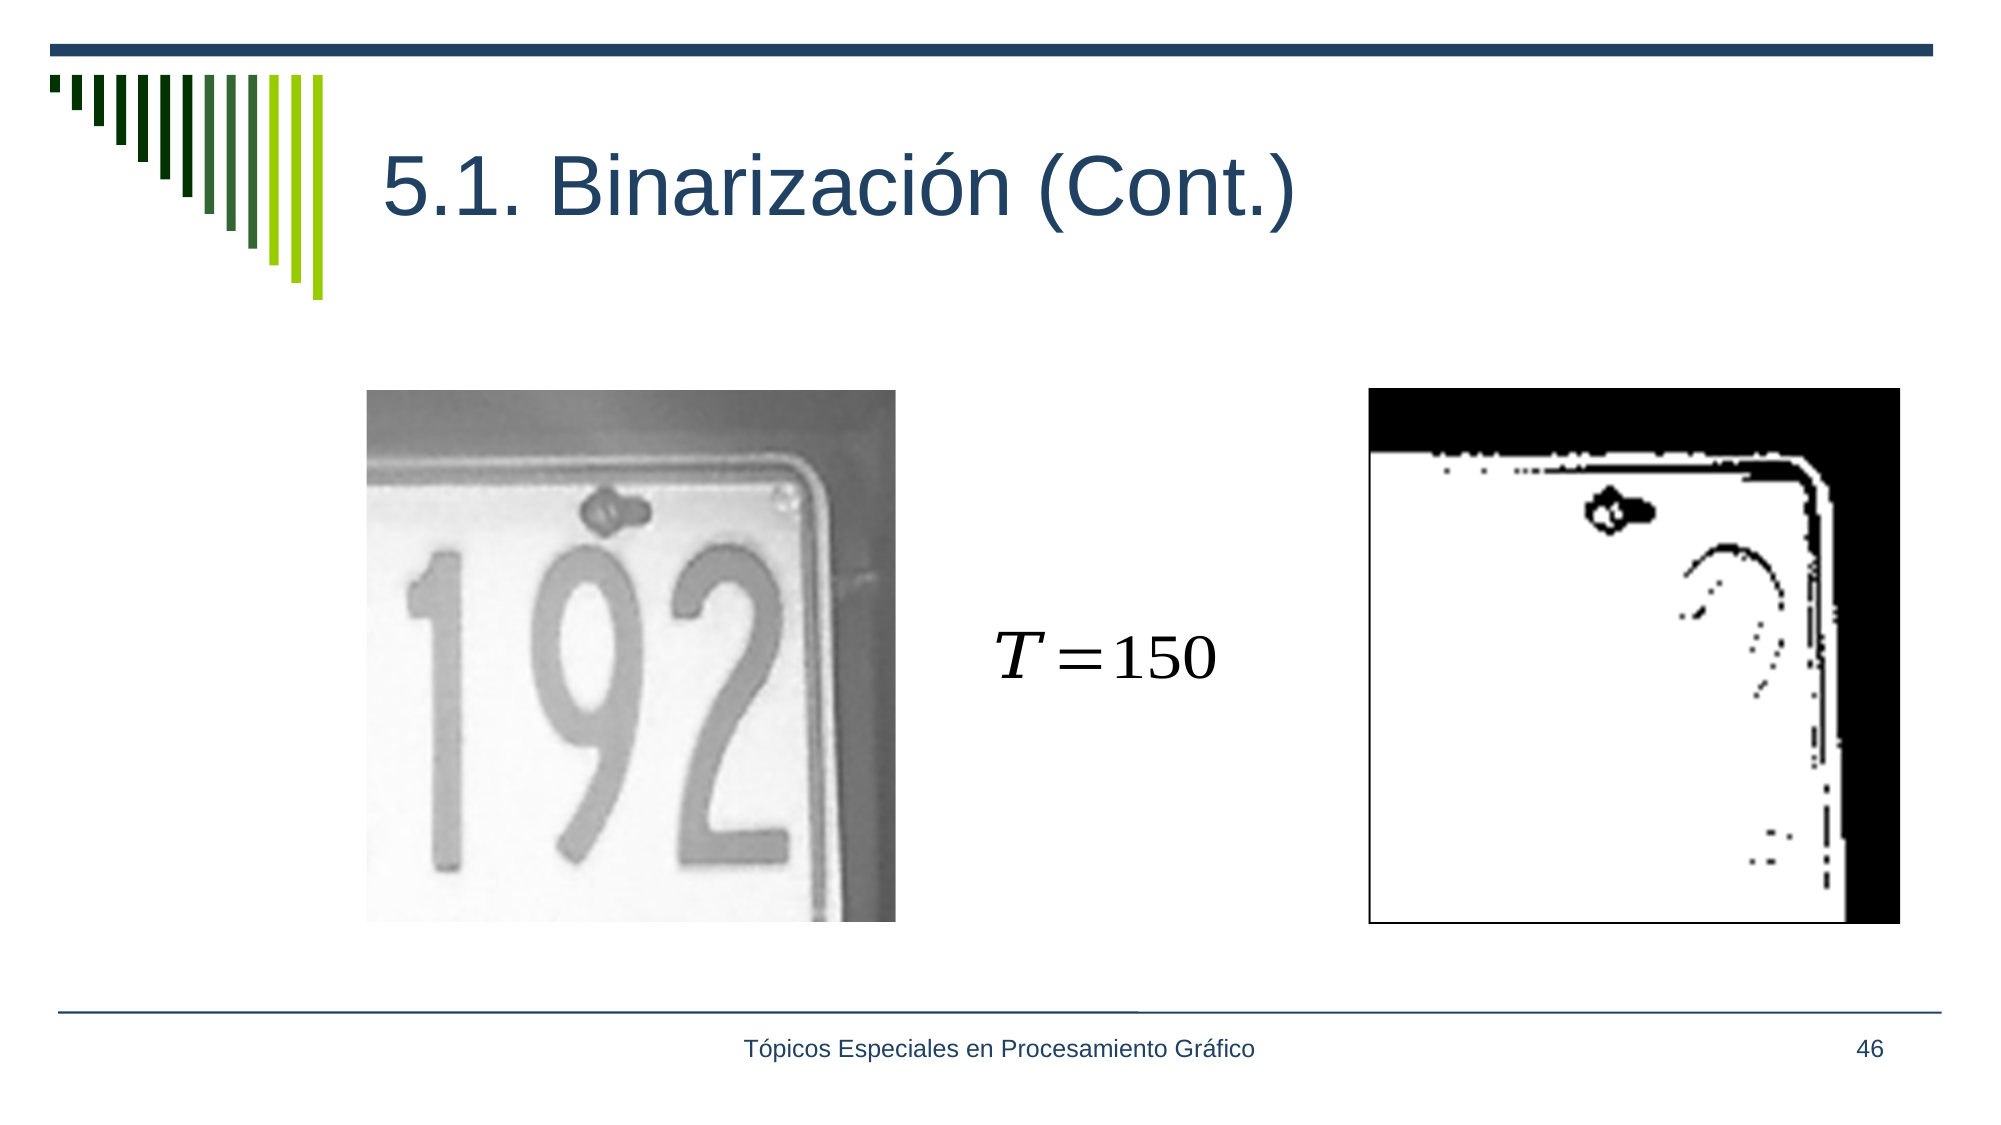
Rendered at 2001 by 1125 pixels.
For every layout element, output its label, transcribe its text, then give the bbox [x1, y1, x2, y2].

footer Tópicos Especiales en Procesamiento Gráfico [683, 1024, 1317, 1101]
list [366, 388, 899, 924]
title 5.1. Binarización (Cont.) [366, 74, 1901, 288]
slide_number 46 [1433, 1024, 1901, 1101]
picture [1353, 388, 1901, 924]
